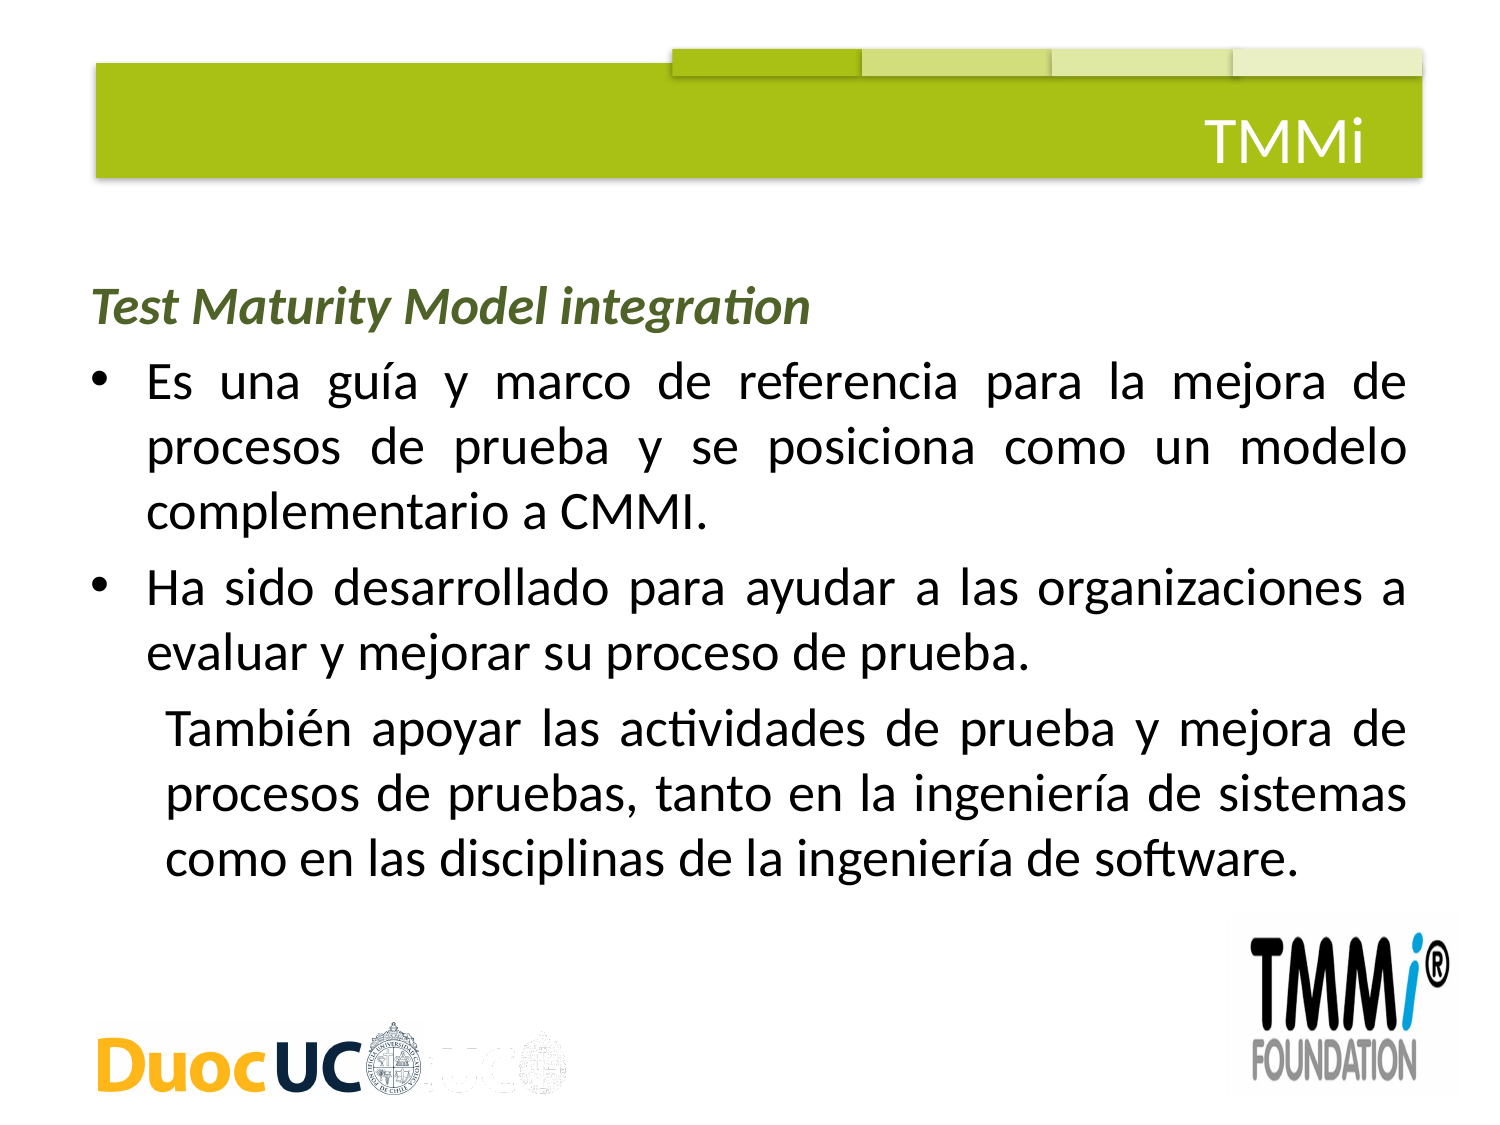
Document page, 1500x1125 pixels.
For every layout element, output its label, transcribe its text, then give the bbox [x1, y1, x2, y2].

text_box TMMi [847, 88, 1381, 184]
list Test Maturity Model integration Es una guía y marco de referencia para la mejora de procesos de prueba y se posiciona como un modelo complementario a CMMI. Ha sido desarrollado para ayudar a las organizaciones a evaluar y mejorar su proceso de prueba. También apoyar las actividades de prueba y mejora de procesos de pruebas, tanto en la ingeniería de sistemas como en las disciplinas de la ingeniería de software. [75, 262, 1425, 1005]
text_box [1223, 908, 1463, 1101]
picture [96, 1021, 566, 1095]
